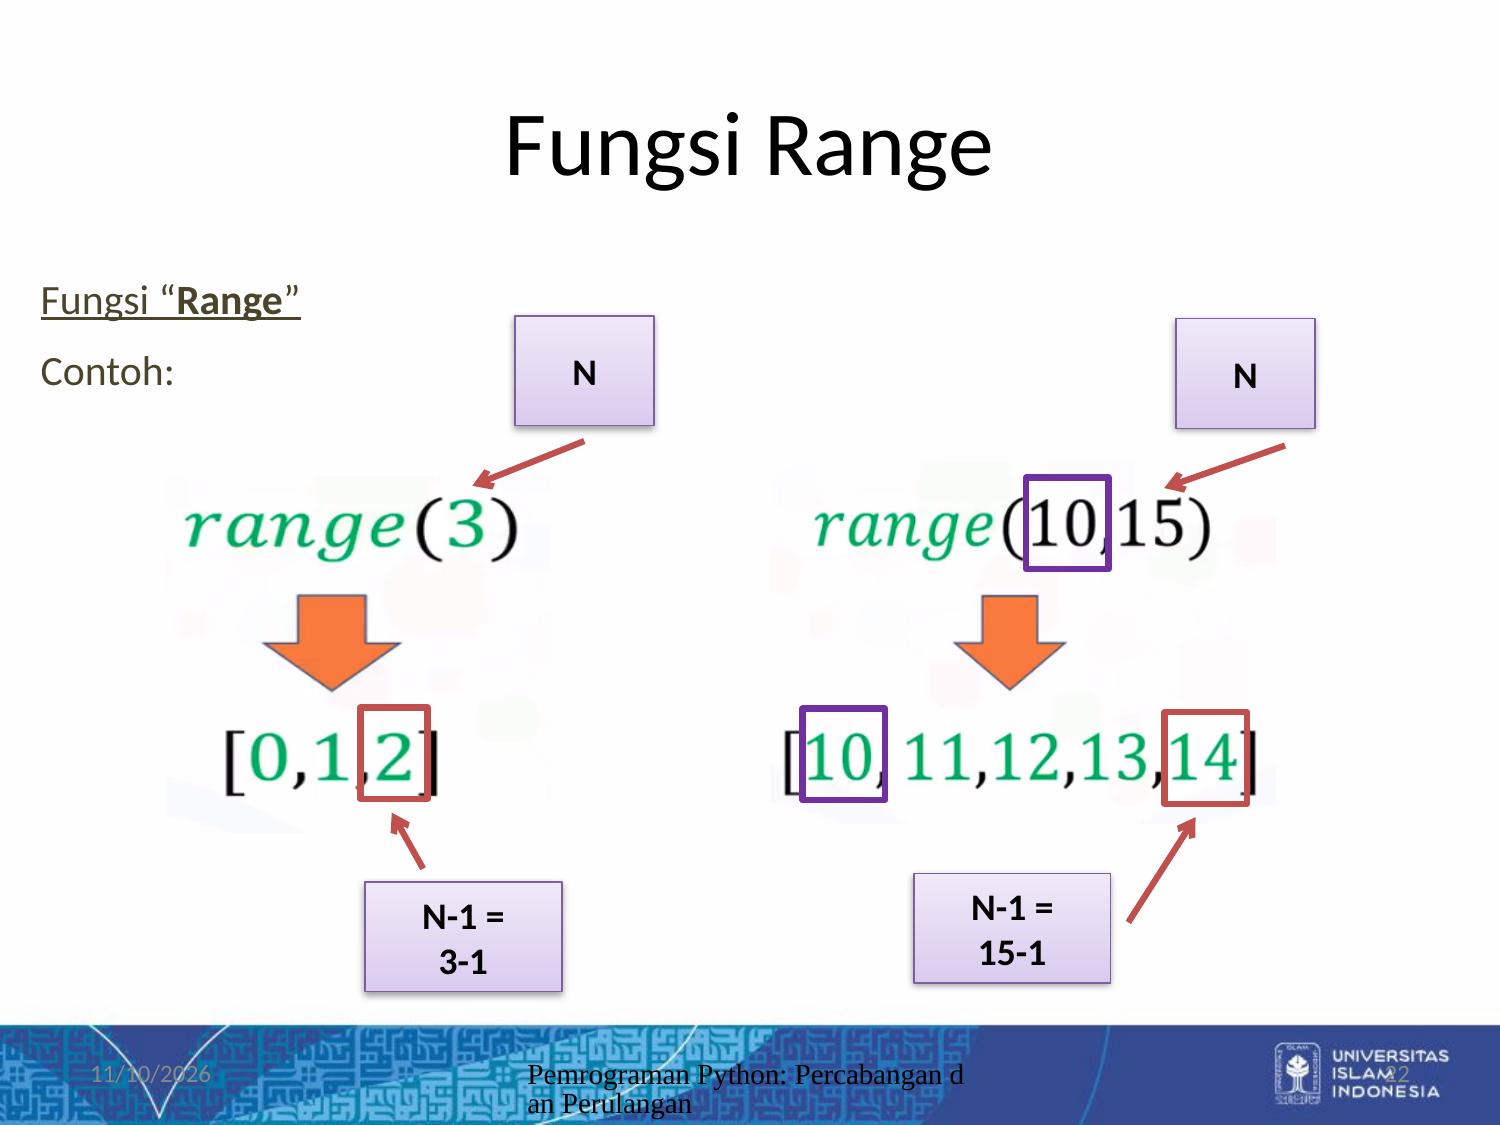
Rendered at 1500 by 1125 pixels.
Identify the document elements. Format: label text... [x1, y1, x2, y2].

title Fungsi Range [75, 45, 1425, 233]
slide_number 22 [1074, 1042, 1425, 1103]
text_box N [1175, 318, 1316, 429]
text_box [1163, 445, 1286, 489]
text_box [472, 440, 585, 486]
picture [0, 0, 1500, 1125]
text_box N-1 = 3-1 [364, 881, 563, 992]
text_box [379, 824, 436, 857]
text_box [1109, 835, 1215, 904]
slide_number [75, 1042, 425, 1103]
footer Pemrograman Python: Percabangan dan Perulangan [512, 1042, 988, 1103]
text_box N-1 = 15-1 [913, 873, 1111, 984]
text_box Fungsi “Range” Contoh: [25, 252, 1472, 415]
text_box N [514, 315, 655, 426]
